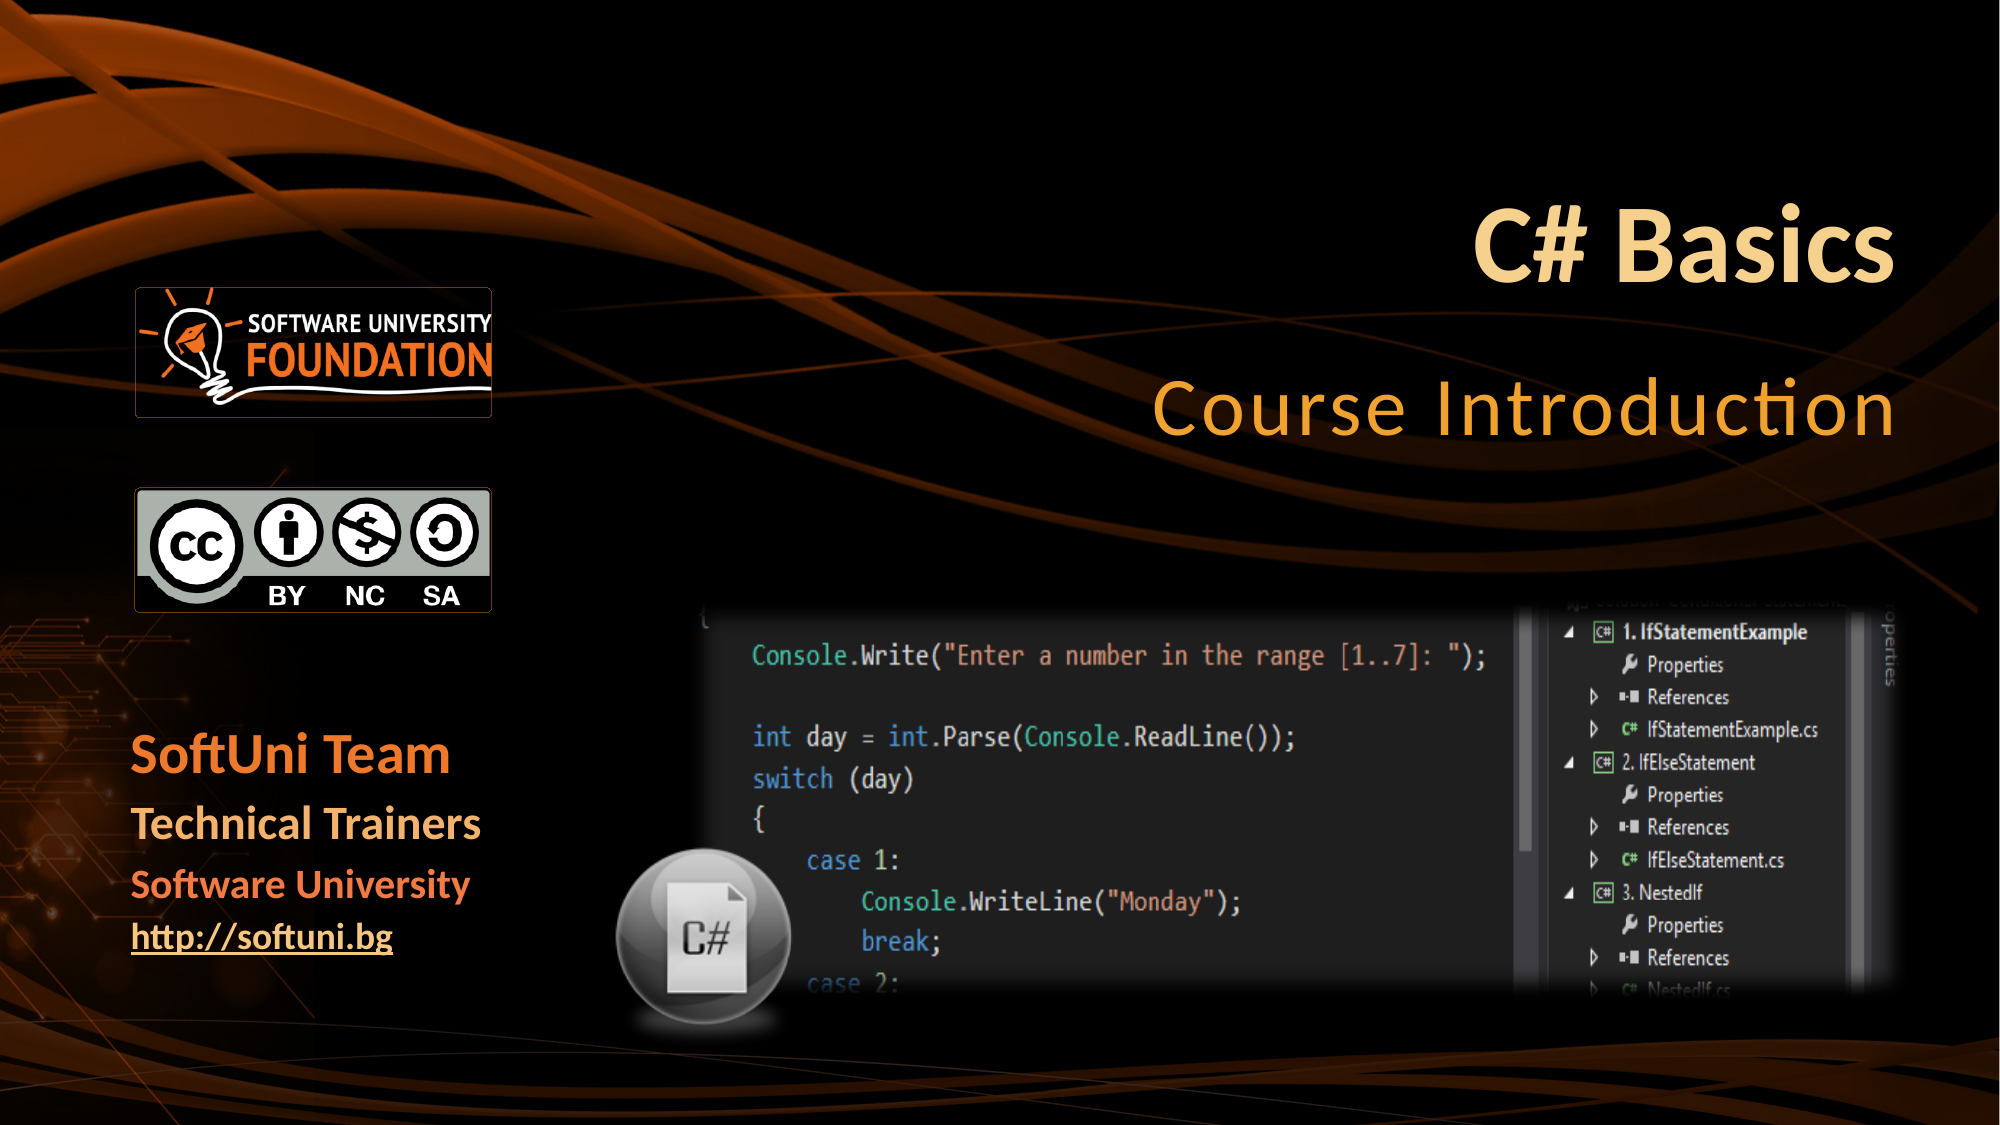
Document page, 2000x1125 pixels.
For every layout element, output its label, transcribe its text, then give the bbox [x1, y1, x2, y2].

title C# Basics [686, 149, 1898, 343]
list http://softuni.bg [124, 904, 601, 963]
picture [0, 0, 2000, 1125]
list Software University [124, 848, 601, 904]
list SoftUni Team [124, 705, 648, 782]
list Technical Trainers [124, 782, 648, 848]
subtitle Course Introduction [686, 347, 1898, 488]
